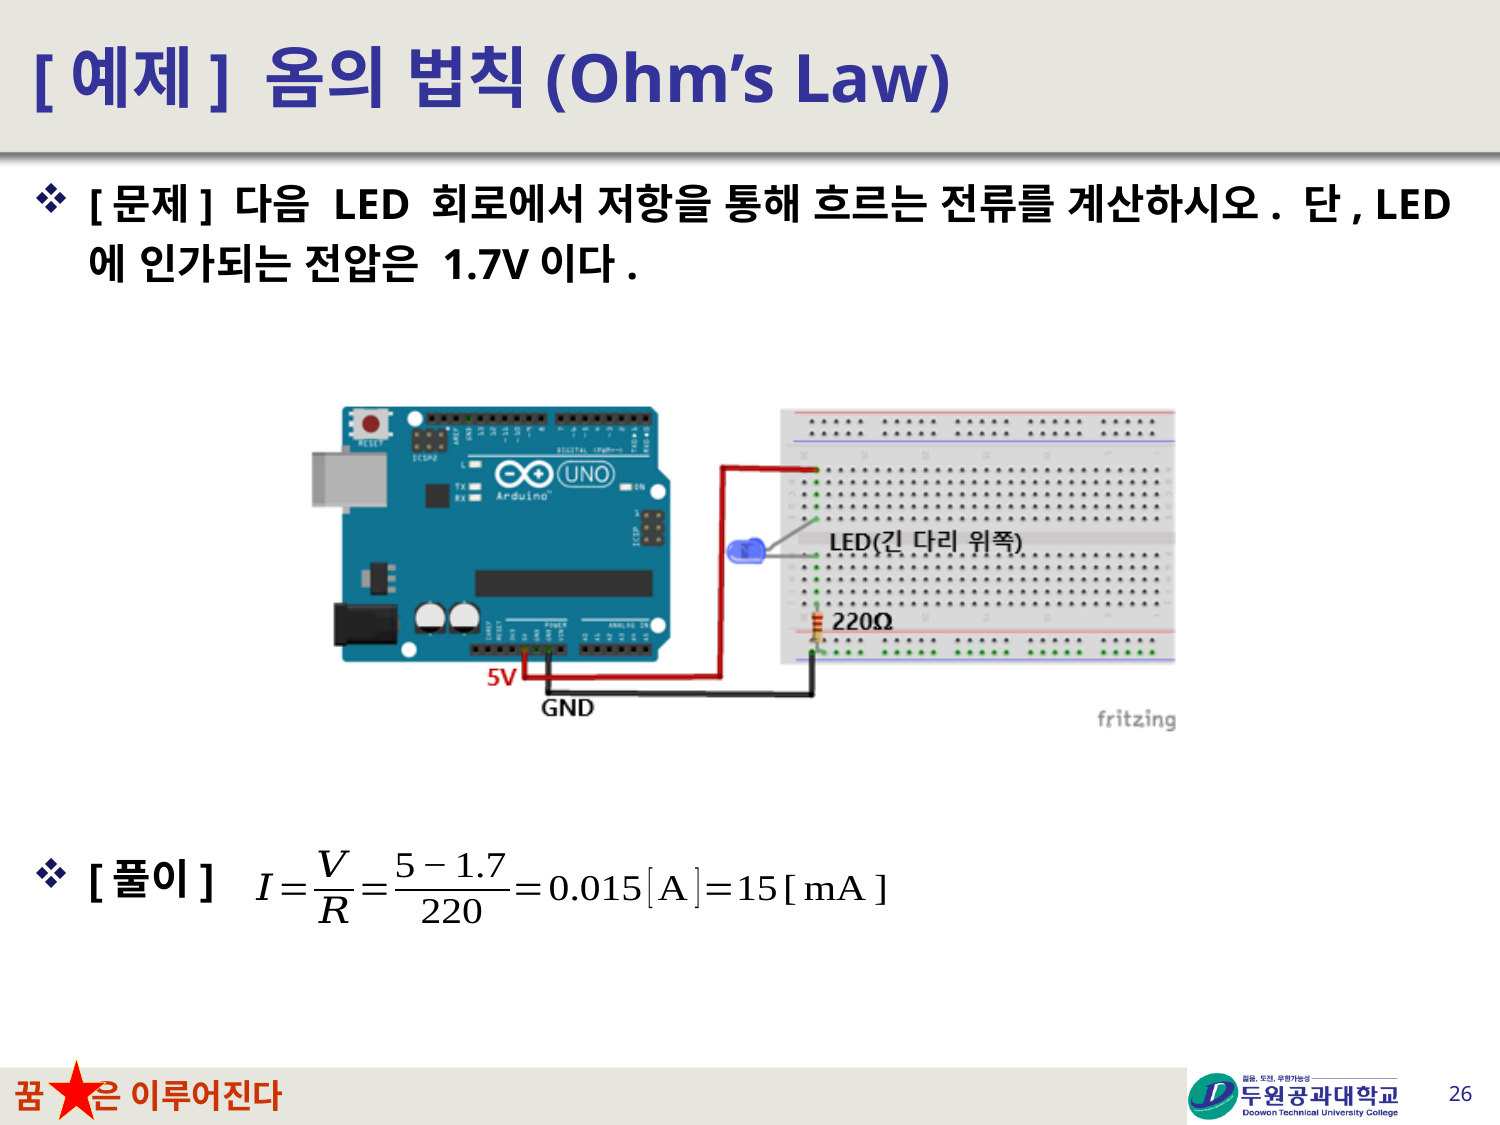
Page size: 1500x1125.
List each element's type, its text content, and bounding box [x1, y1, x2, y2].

picture [100, 1085, 113, 1090]
picture [275, 385, 1225, 740]
picture [0, 0, 1500, 173]
slide_number 26 [1399, 1071, 1488, 1119]
title [예제] 옴의 법칙(Ohm’s Law) [17, 8, 1483, 142]
picture [0, 1066, 1400, 1125]
list [문제] 다음 LED 회로에서 저항을 통해 흐르는 전류를 계산하시오. 단, LED에 인가되는 전압은 1.7V이다. [풀이] [17, 160, 1487, 1067]
